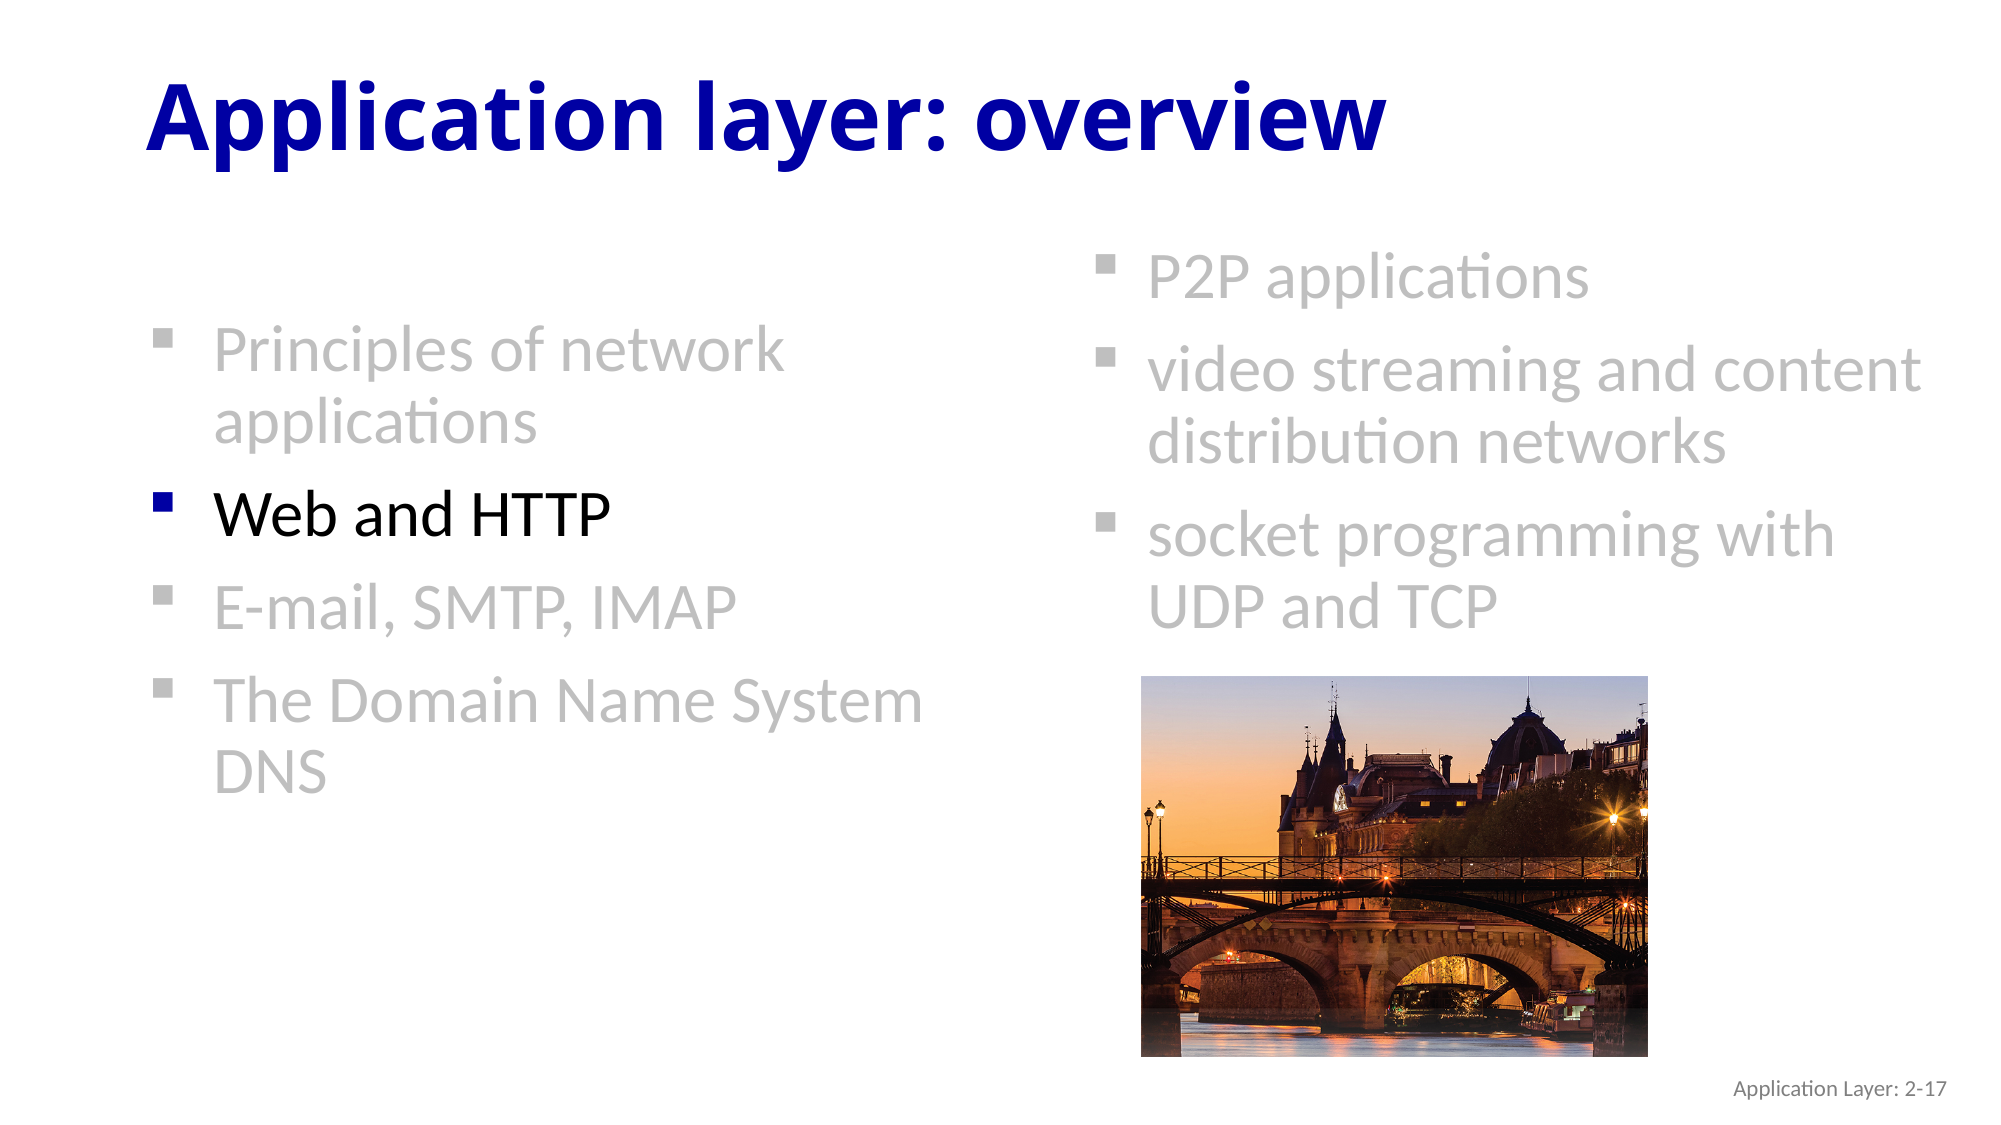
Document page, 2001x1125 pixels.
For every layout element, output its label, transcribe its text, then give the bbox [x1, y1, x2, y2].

slide_number Application Layer: 2-17 [1512, 1056, 1963, 1117]
text_box P2P applications video streaming and content distribution networks socket programming with UDP and TCP [1075, 233, 1963, 1021]
text_box Principles of network applications Web and HTTP E-mail, SMTP, IMAP The Domain Name System DNS [132, 306, 1004, 1021]
picture [1141, 676, 1648, 1057]
title Application layer: overview [131, 47, 1856, 195]
